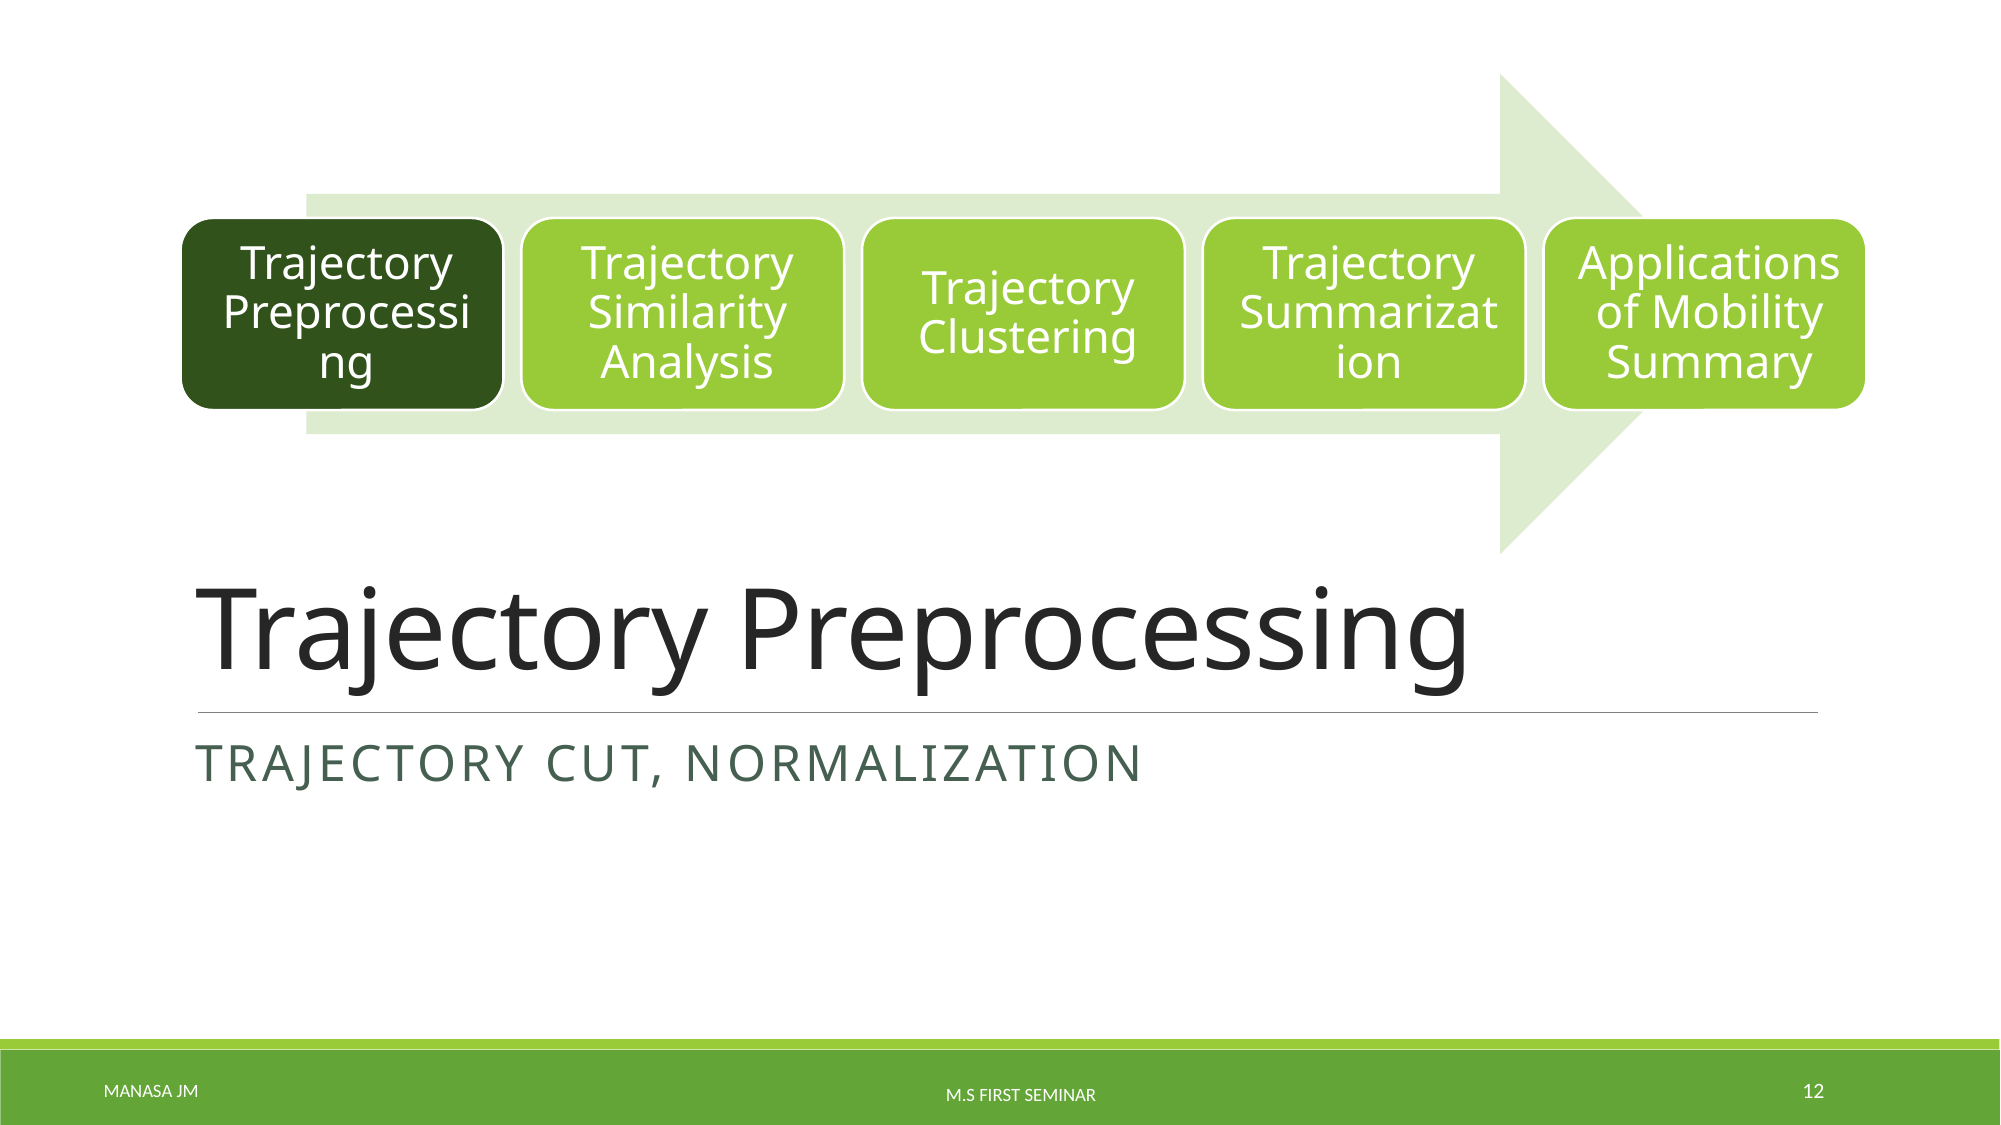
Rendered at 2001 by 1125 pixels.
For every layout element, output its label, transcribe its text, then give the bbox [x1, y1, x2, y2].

text_box M.S First Seminar [627, 1063, 1419, 1124]
title Trajectory Preprocessing [180, 564, 1830, 701]
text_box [179, 73, 1868, 555]
footer Manasa Jm [0, 1059, 303, 1120]
list Trajectory cut, Normalization [180, 730, 1830, 918]
slide_number 12 [1624, 1059, 1840, 1120]
